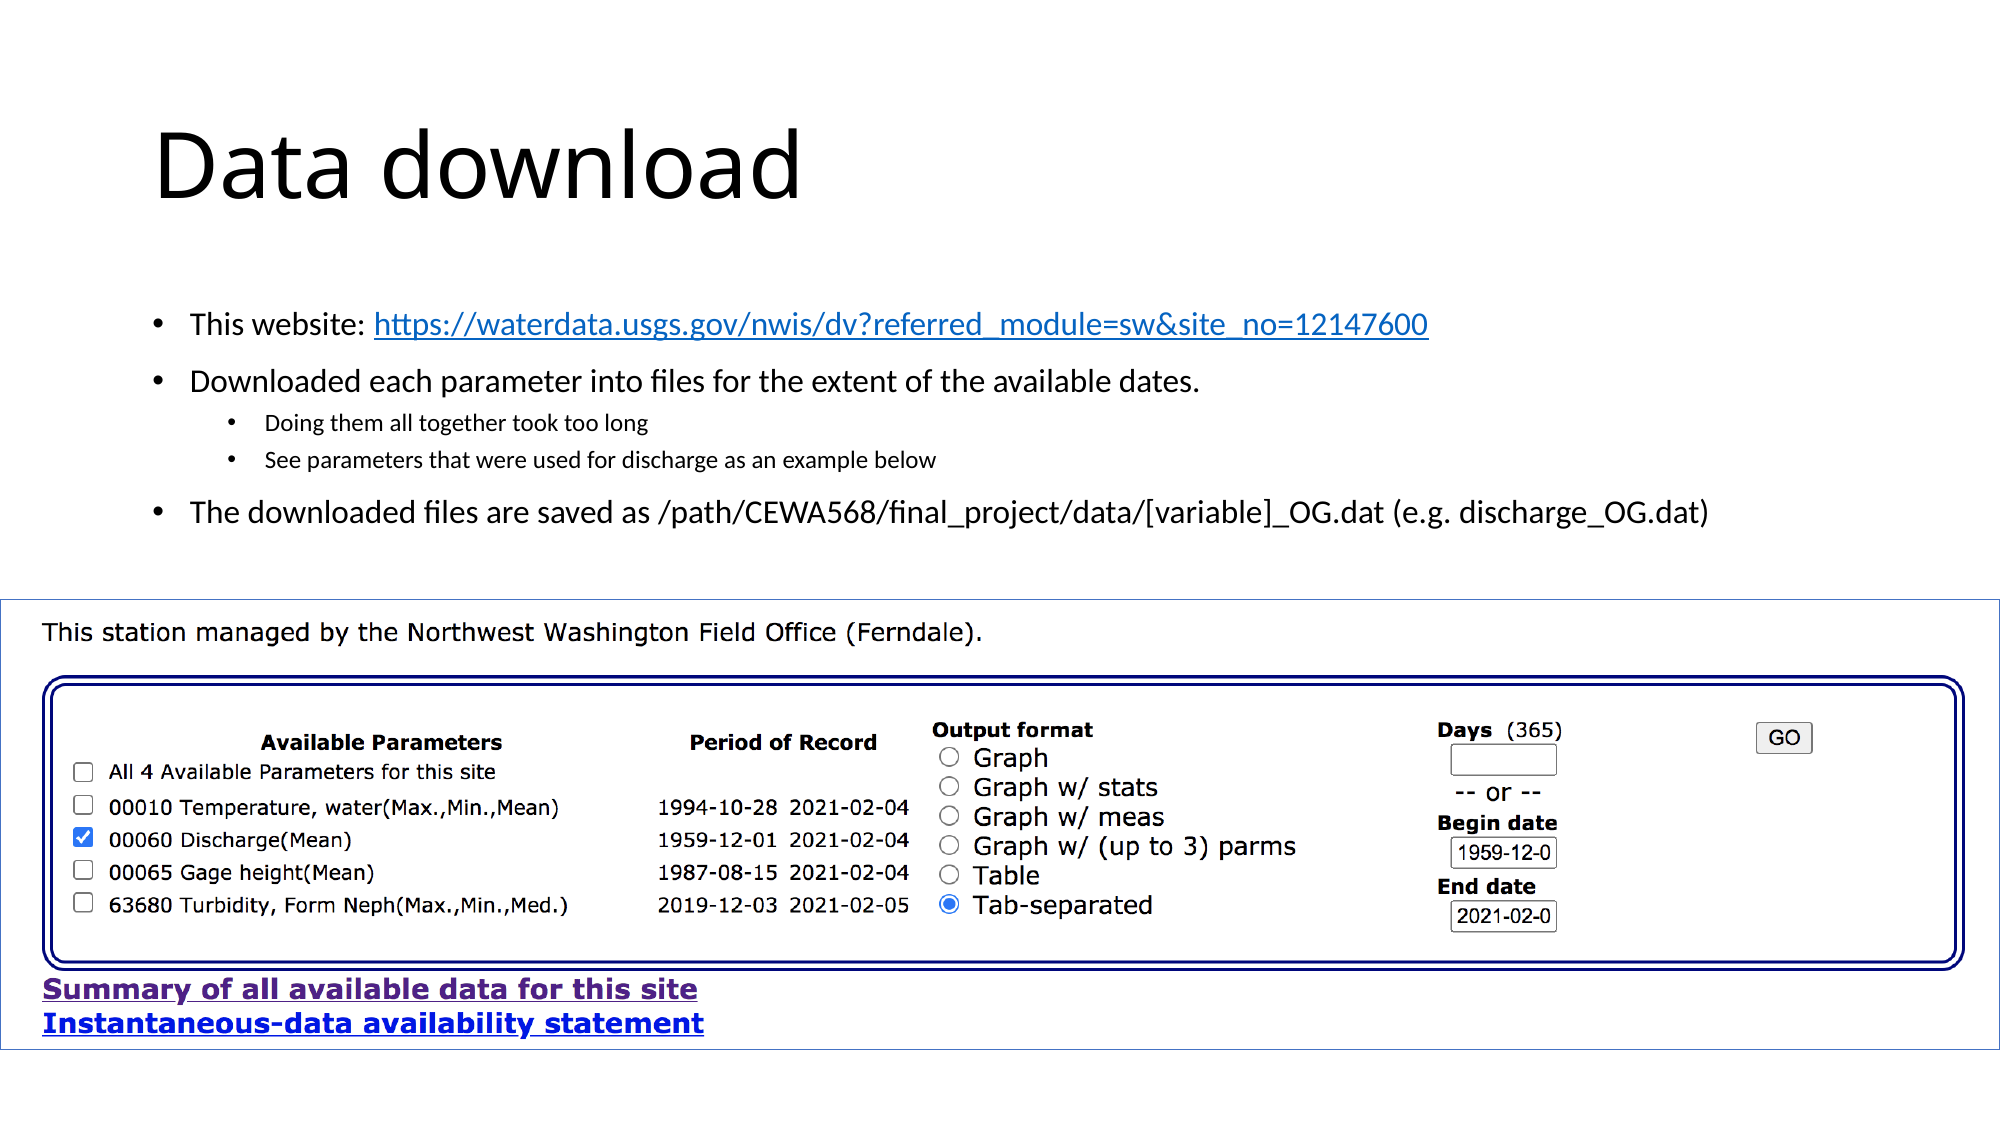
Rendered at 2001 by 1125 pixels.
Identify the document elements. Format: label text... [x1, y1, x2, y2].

list This website: https://waterdata.usgs.gov/nwis/dv?referred_module=sw&site_no=12147600 Downloaded each parameter into files for the extent of the available dates. Doing them all together took too long See parameters that were used for discharge as an example below The downloaded files are saved as /path/CEWA568/final_project/data/[variable]_OG.dat (e.g. discharge_OG.dat) [137, 299, 1863, 599]
picture [0, 599, 2000, 1050]
title Data download [137, 59, 1863, 278]
